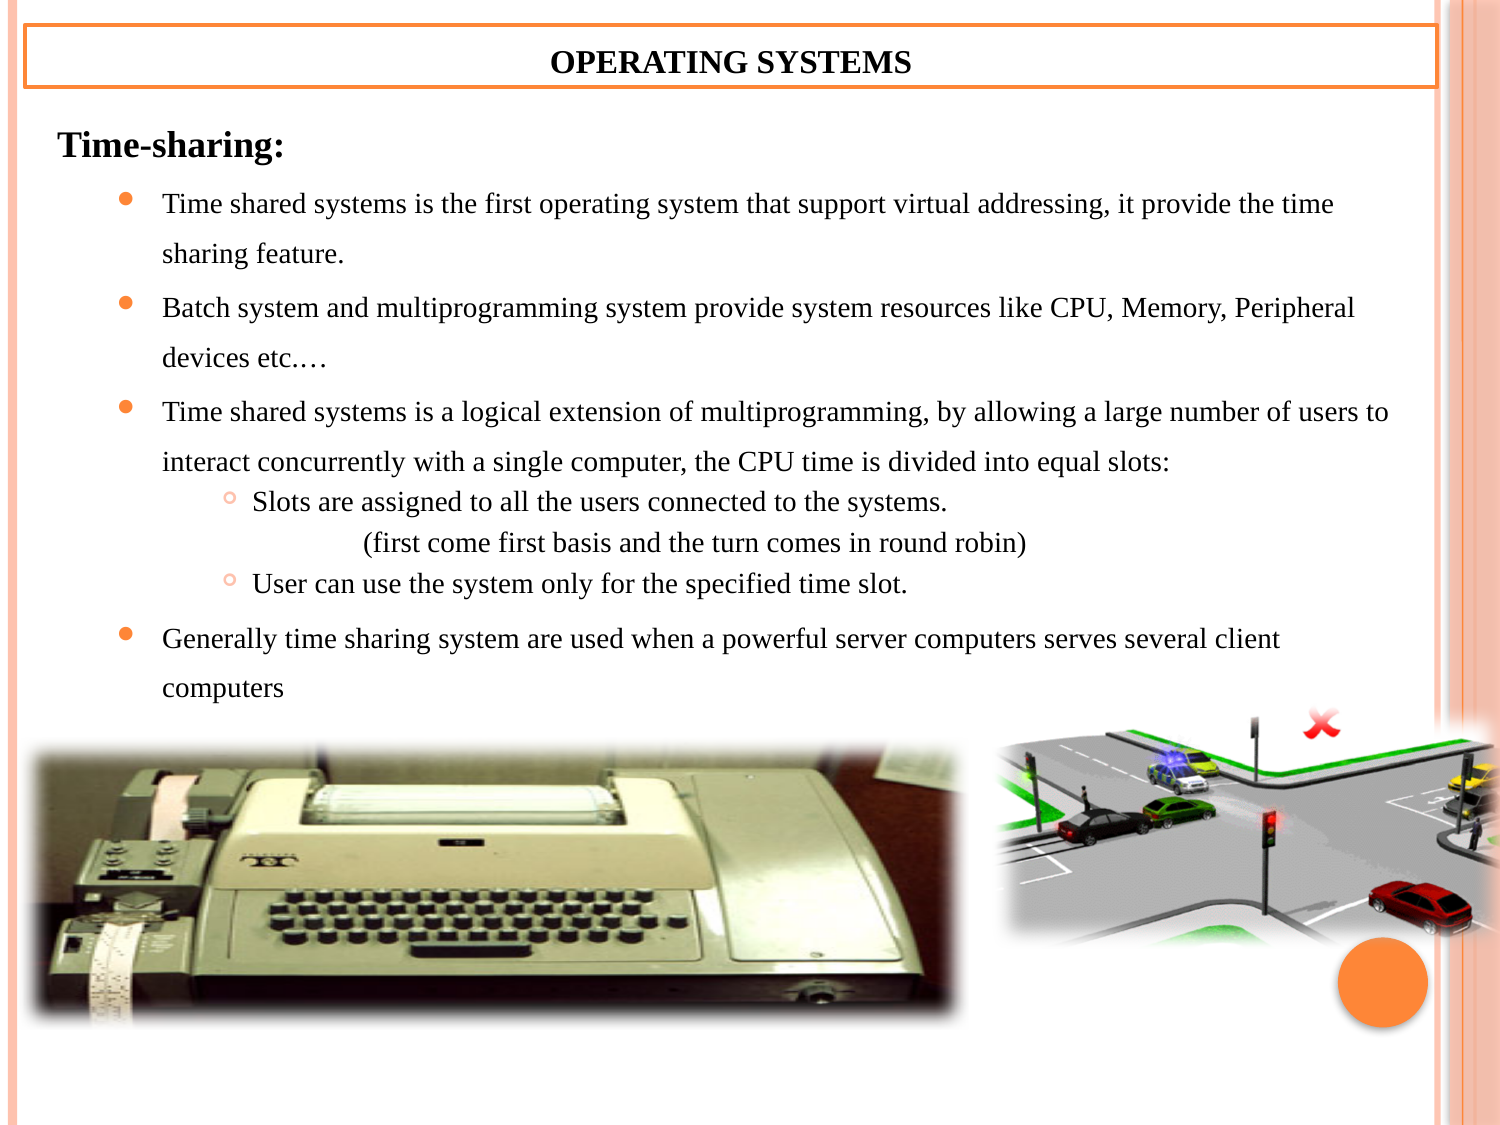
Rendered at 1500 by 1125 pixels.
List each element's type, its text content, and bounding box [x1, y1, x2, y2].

list Time-sharing: Time shared systems is the first operating system that support virtual addressing, it provide the time sharing feature. Batch system and multiprogramming system provide system resources like CPU, Memory, Peripheral devices etc.… Time shared systems is a logical extension of multiprogramming, by allowing a large number of users to interact concurrently with a single computer, the CPU time is divided into equal slots: Slots are assigned to all the users connected to the systems. (first come first basis and the turn comes in round robin) User can use the system only for the specified time slot. Generally time sharing system are used when a powerful server computers serves several client computers [42, 112, 1425, 1088]
picture [991, 702, 1500, 951]
text_box Operating Systems [23, 23, 1439, 89]
picture [18, 736, 970, 1031]
